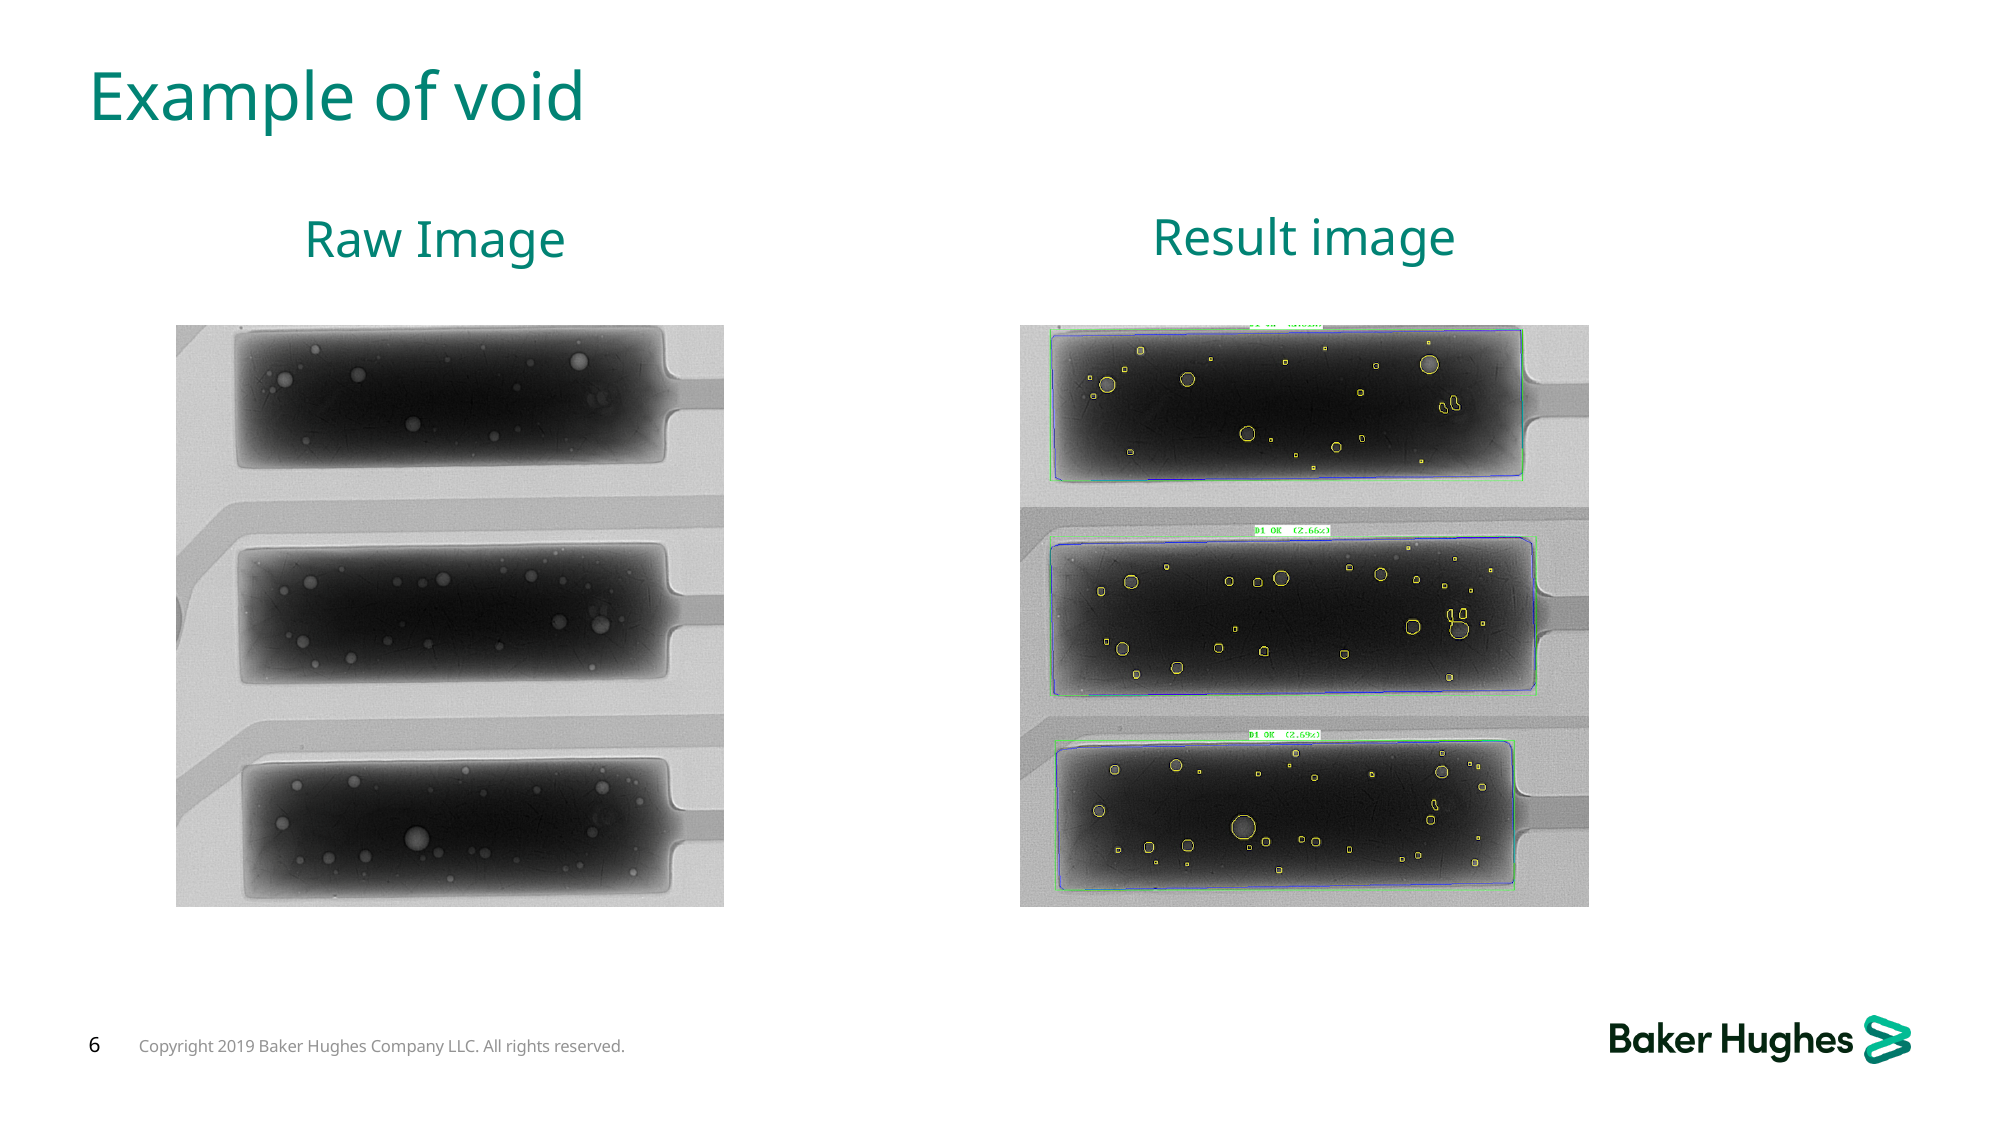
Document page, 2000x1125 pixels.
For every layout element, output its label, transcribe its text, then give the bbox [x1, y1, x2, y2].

slide_number 6 [88, 1033, 131, 1059]
picture [176, 325, 725, 907]
picture [1020, 325, 1590, 907]
title Example of void [88, 61, 1911, 136]
text_box Raw Image [304, 207, 567, 268]
text_box Result image [1152, 205, 1458, 266]
